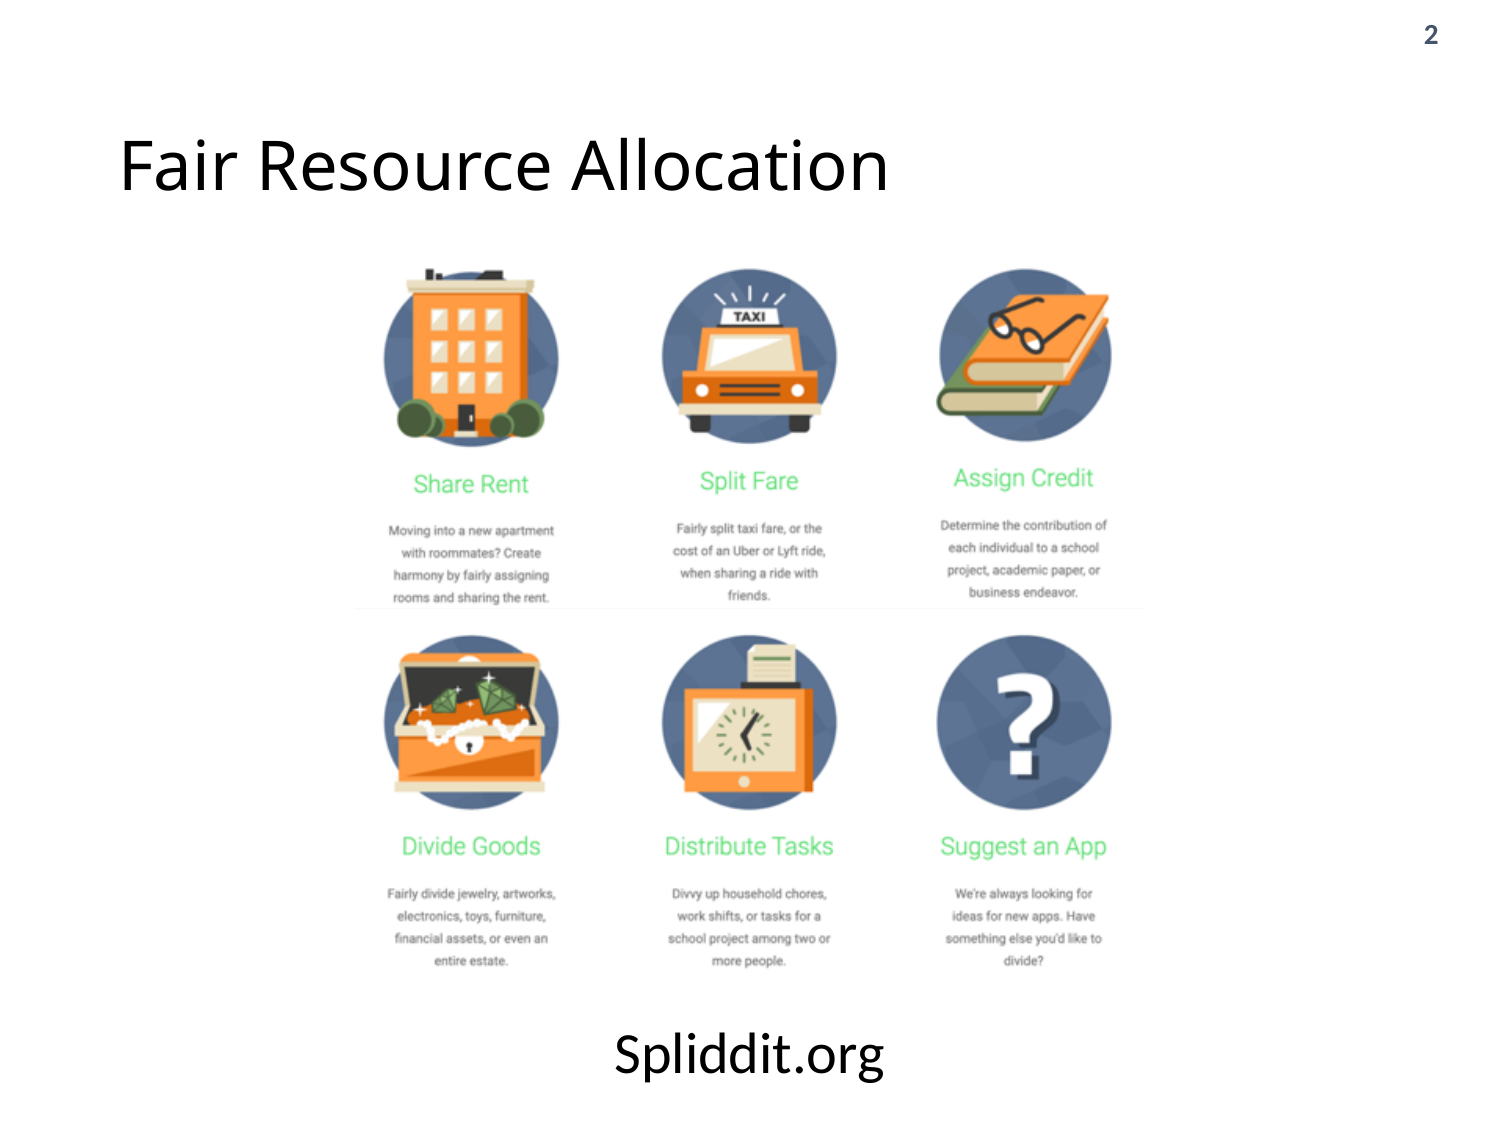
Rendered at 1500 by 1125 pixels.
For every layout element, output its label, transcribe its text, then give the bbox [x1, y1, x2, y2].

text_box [355, 253, 1145, 1094]
title Fair Resource Allocation [103, 59, 1397, 278]
